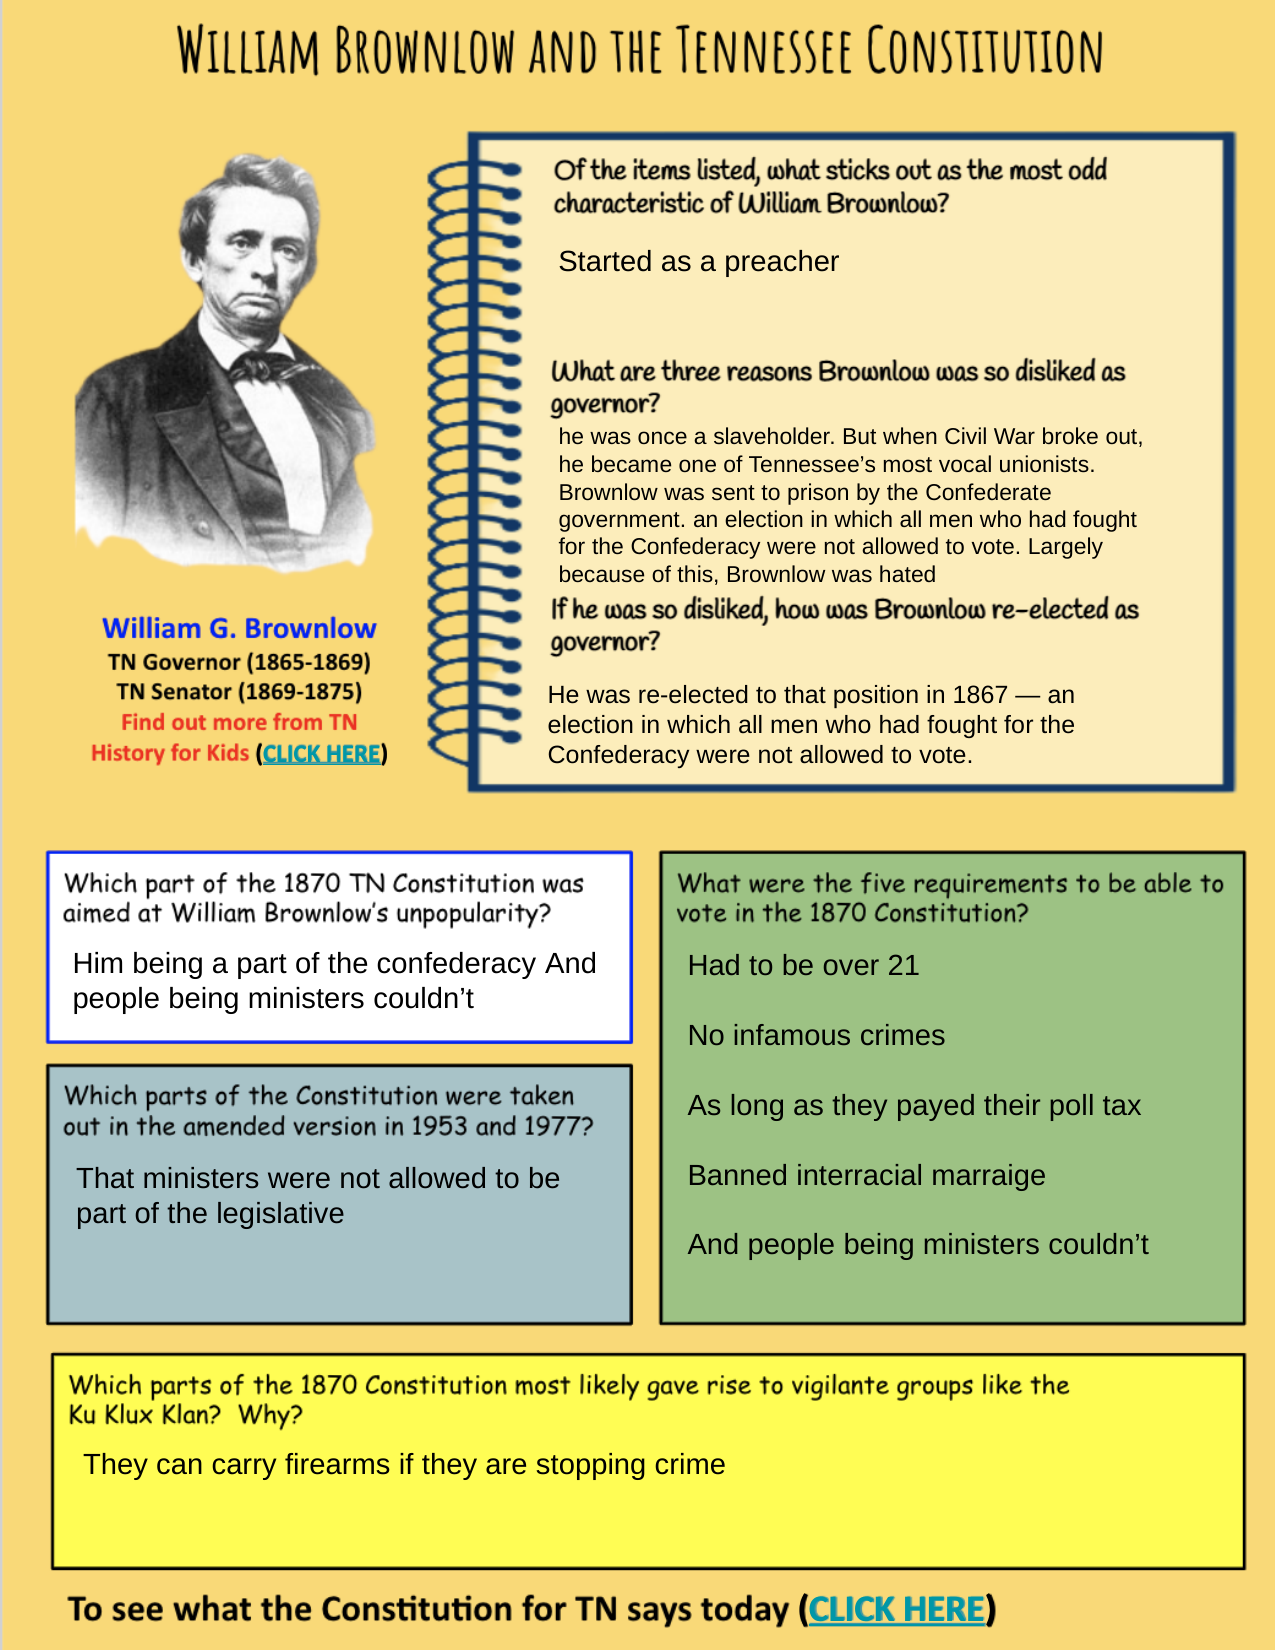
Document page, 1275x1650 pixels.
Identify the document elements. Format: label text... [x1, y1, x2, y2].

text_box (CLICK HERE) [217, 722, 427, 783]
text_box Him being a part of the confederacy And people being ministers couldn’t [57, 929, 625, 1065]
text_box he was once a slaveholder. But when Civil War broke out, he became one of Tennessee’s most vocal unionists. Brownlow was sent to prison by the Confederate government. an election in which all men who had fought for the Confederacy were not allowed to vote. Largely because of this, Brownlow was hated [543, 407, 1181, 602]
picture [0, 0, 1275, 1650]
text_box Started as a preacher [543, 227, 1224, 293]
text_box That ministers were not allowed to be part of the legislative [60, 1144, 625, 1245]
text_box Had to be over 21 No infamous crimes As long as they payed their poll tax Banned interracial marraige And people being ministers couldn’t [672, 931, 1231, 1276]
text_box He was re-elected to that position in 1867 — an election in which all men who had fought for the Confederacy were not allowed to vote. [532, 663, 1181, 784]
text_box (CLICK HERE) [782, 1568, 1020, 1644]
text_box They can carry firearms if they are stopping crime [68, 1430, 1231, 1496]
